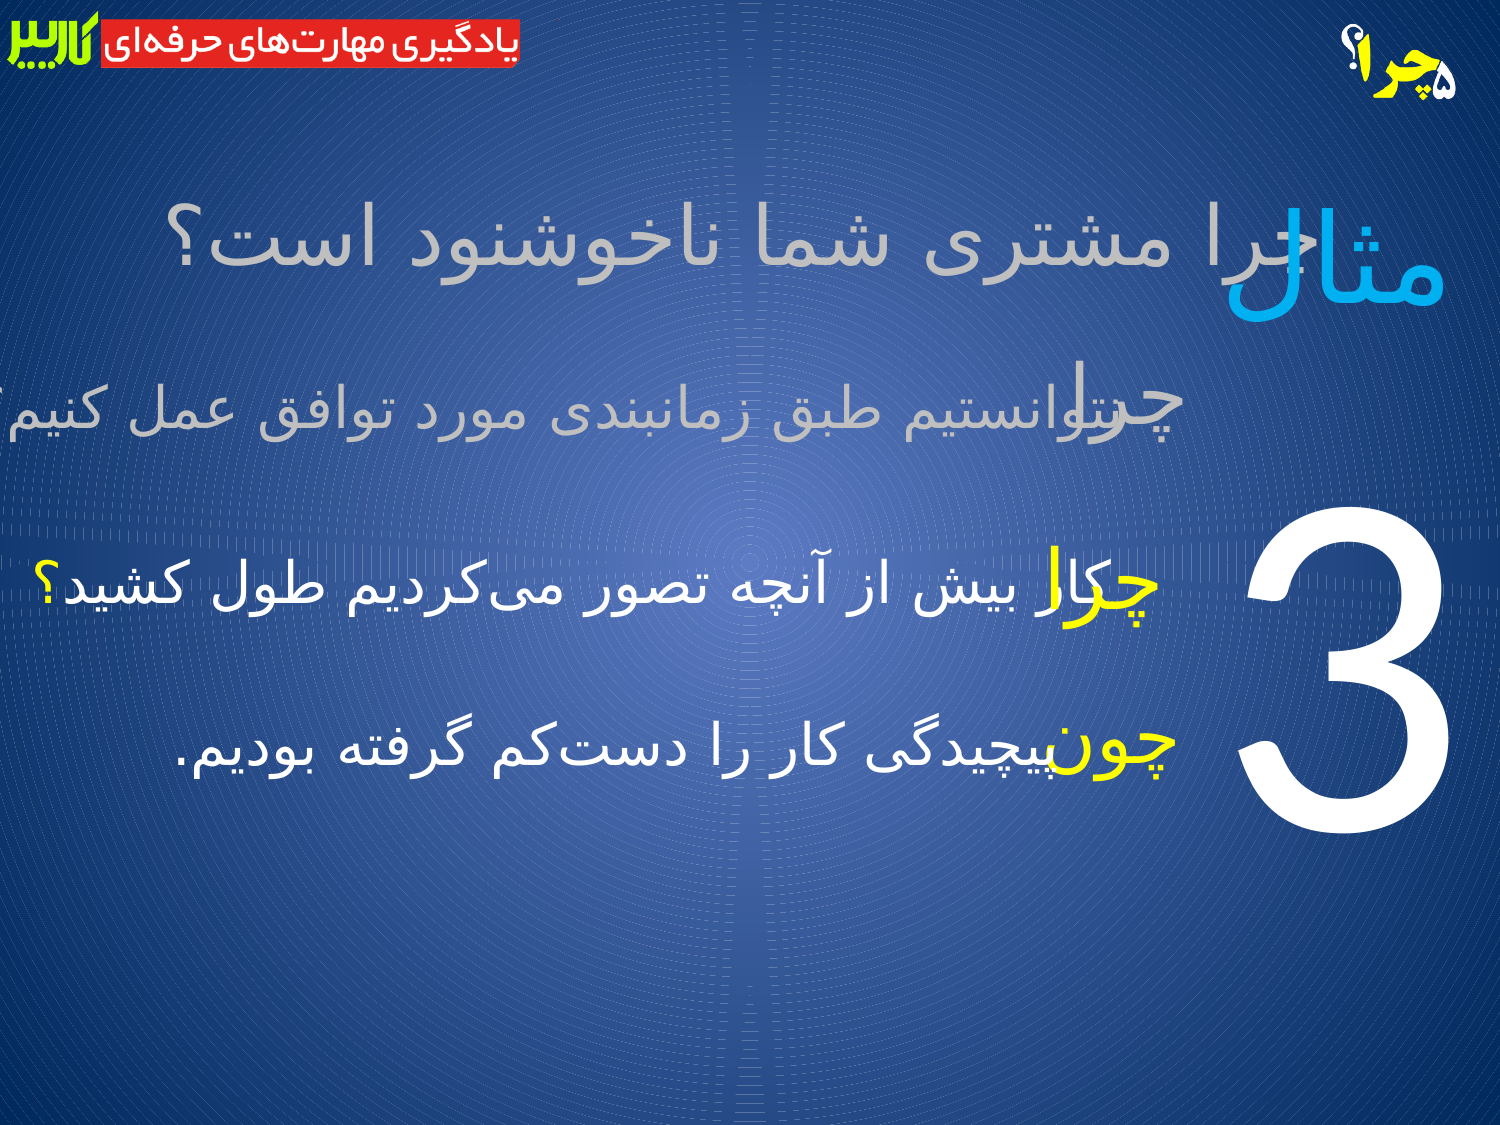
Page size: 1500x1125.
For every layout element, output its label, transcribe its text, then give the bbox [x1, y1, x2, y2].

text_box مثال [1205, 170, 1469, 336]
text_box کار بیش از آنچه تصور می‌کردیم طول کشید؟ [17, 537, 1028, 623]
text_box پیچیدگی کار را دست‌کم گرفته بودیم. [157, 699, 1093, 785]
text_box چون [1026, 681, 1200, 787]
text_box چرا [1028, 518, 1200, 634]
text_box نتوانستیم طبق زمانبندی مورد توافق عمل کنیم؟ [0, 362, 1053, 448]
picture [1287, 0, 1500, 113]
text_box 3 [1200, 324, 1483, 938]
picture [4, 7, 563, 75]
text_box چرا [1053, 333, 1200, 449]
text_box چرا مشتری شما ناخوشنود است؟ [45, 174, 1205, 290]
